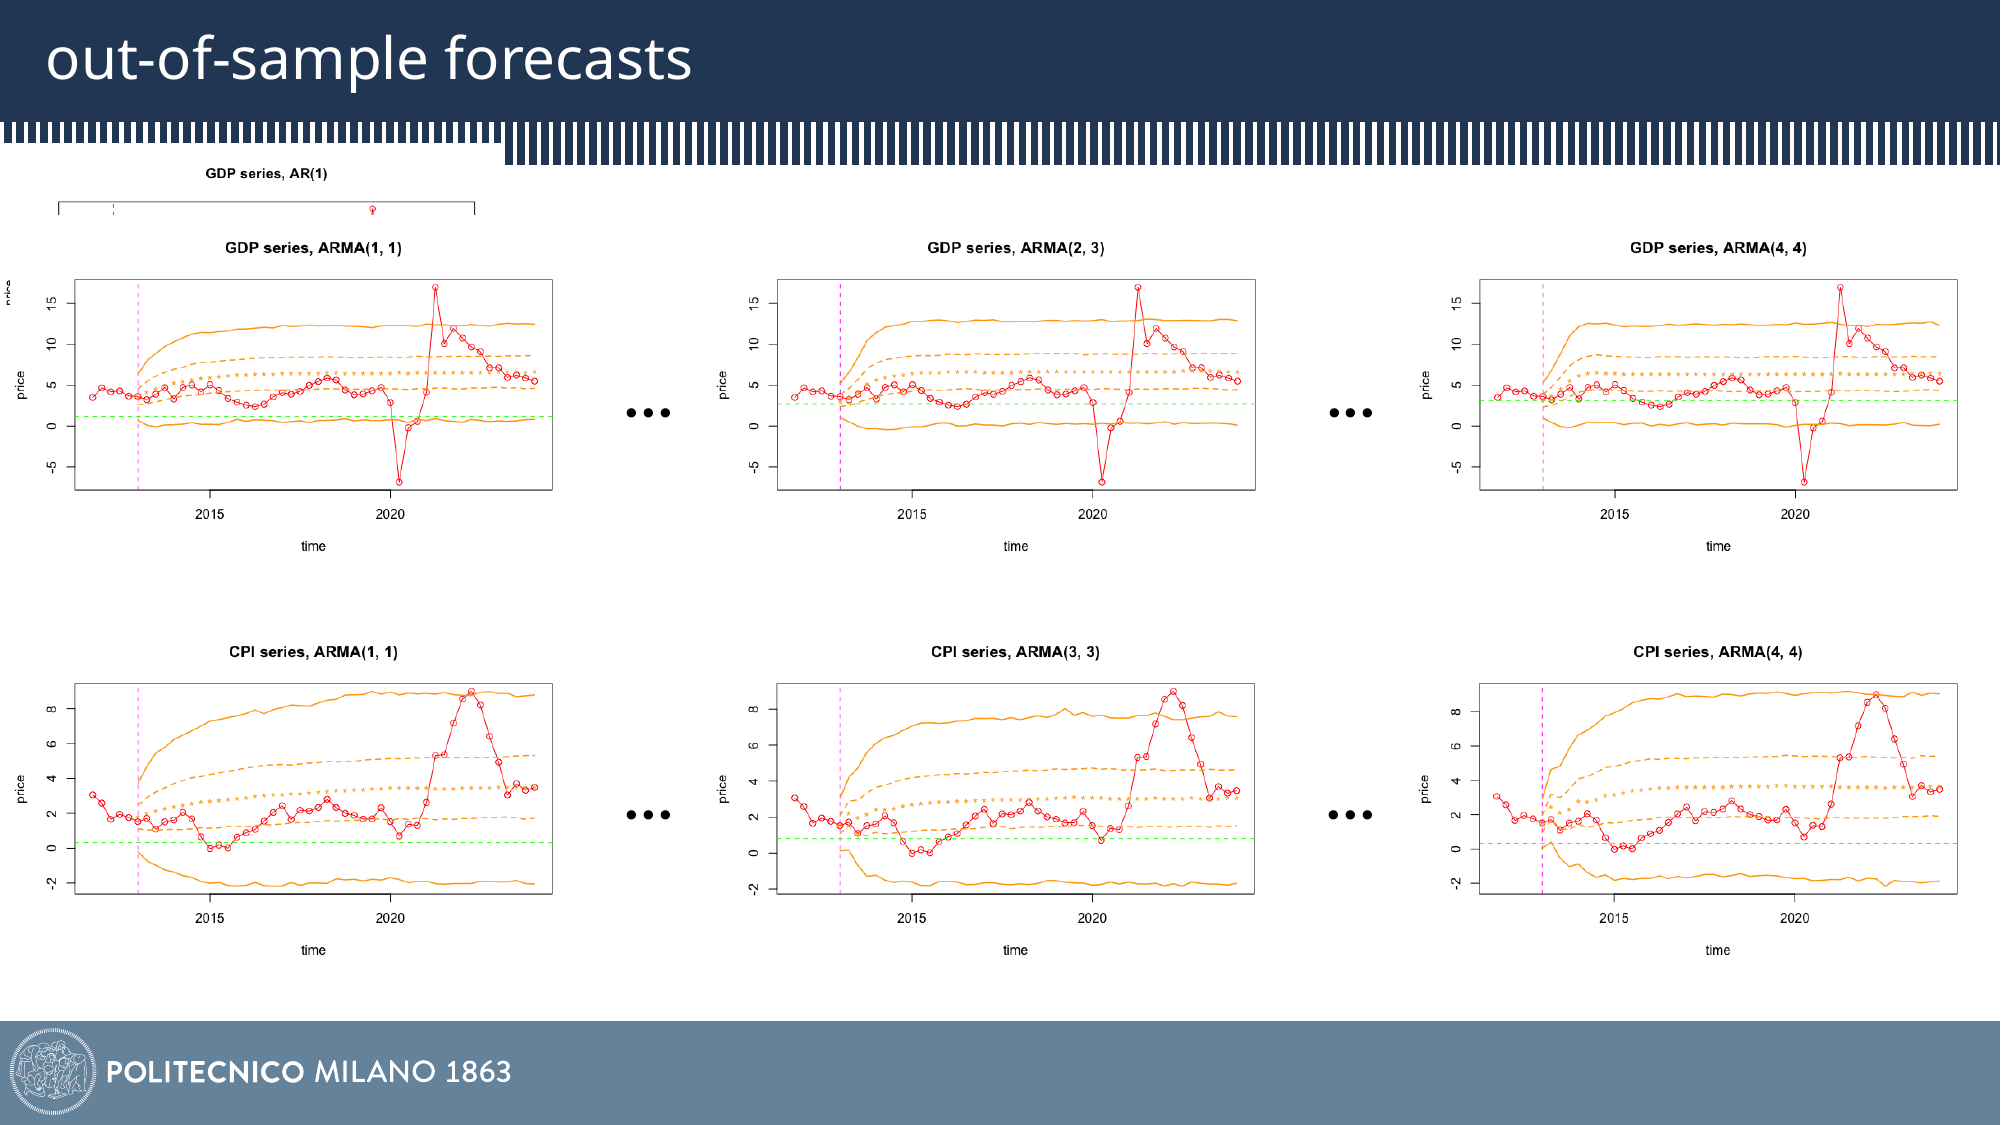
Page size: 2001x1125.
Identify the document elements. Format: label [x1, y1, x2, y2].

text_box [10, 215, 1990, 974]
list [0, 143, 504, 455]
